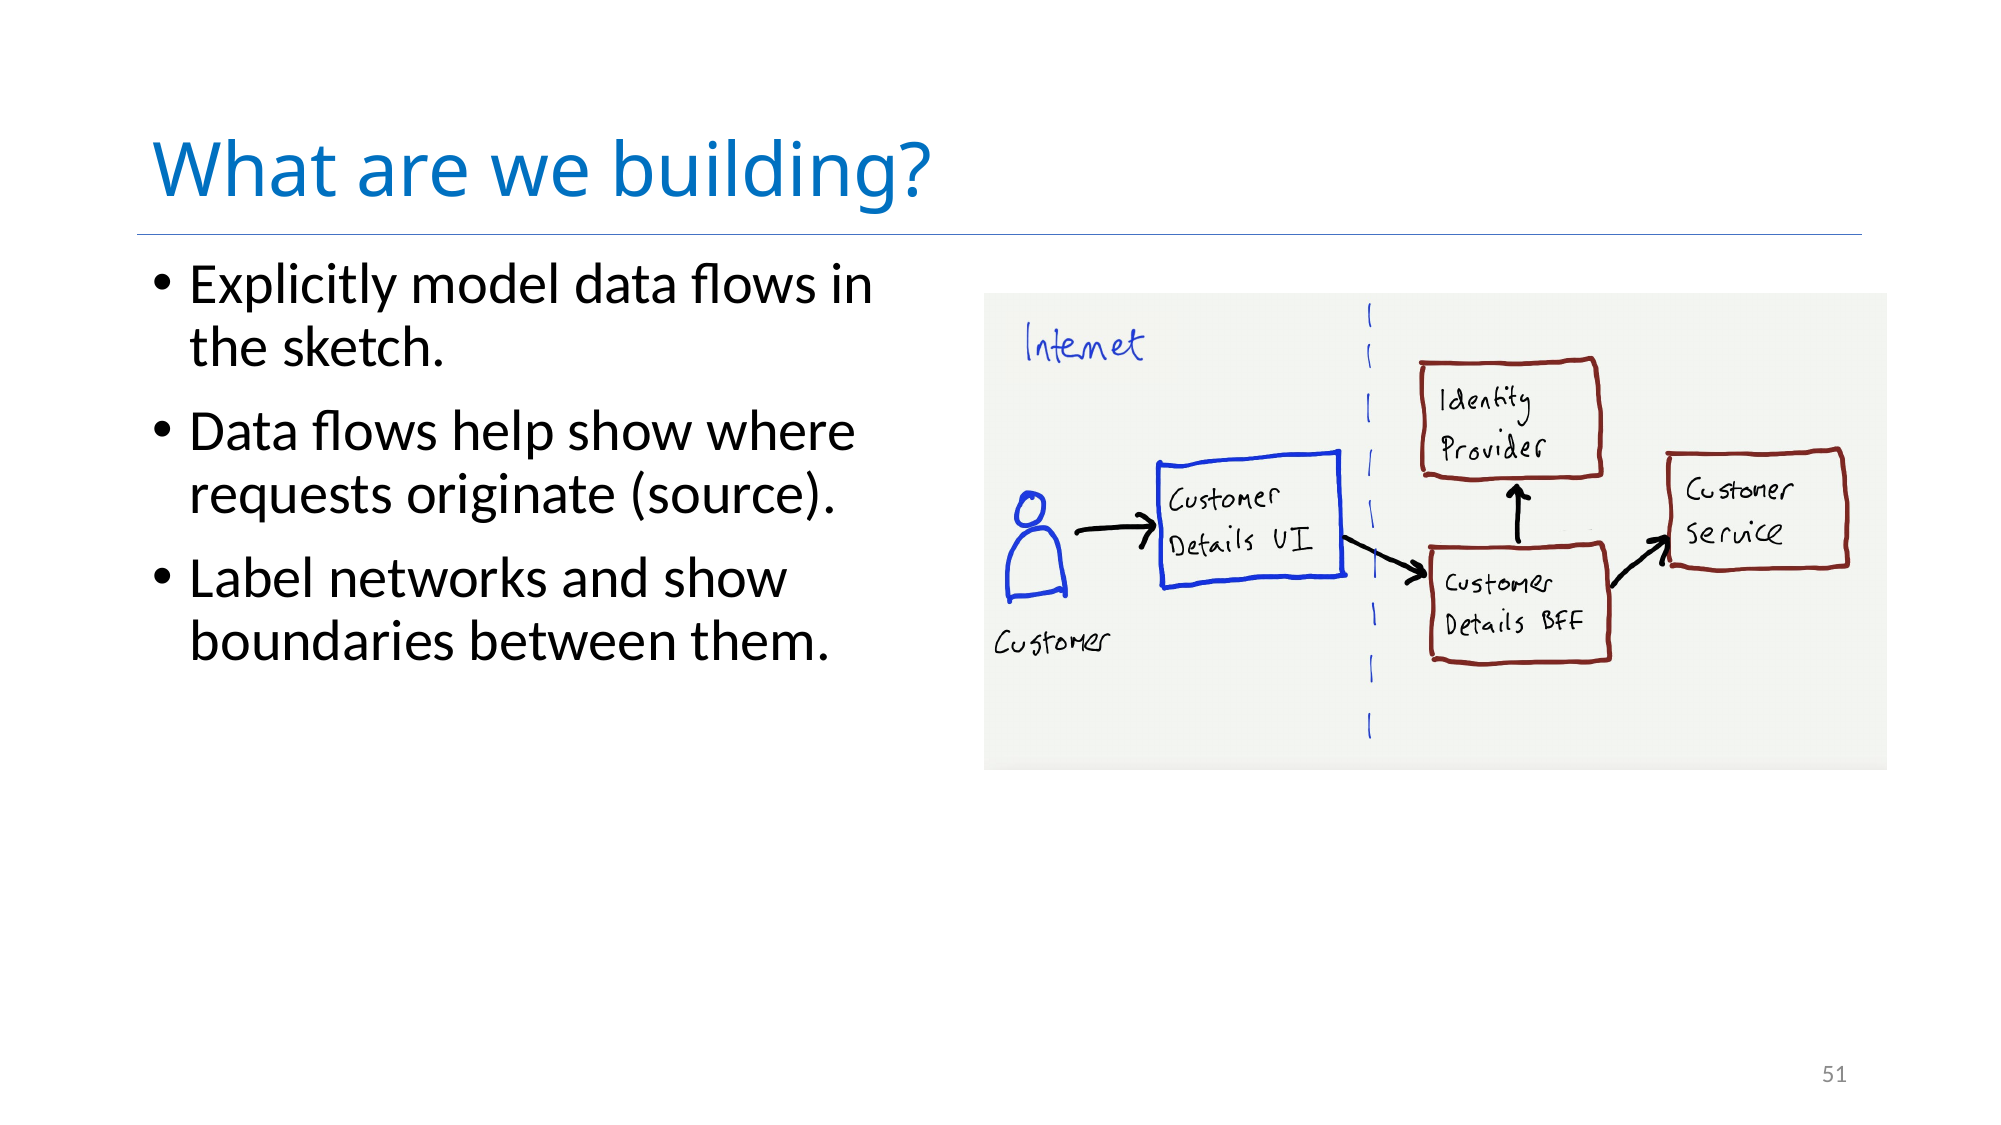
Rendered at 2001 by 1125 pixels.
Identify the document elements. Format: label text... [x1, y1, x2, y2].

title What are we building? [137, 3, 1863, 221]
picture [984, 293, 1887, 770]
list Explicitly model data flows in the sketch. Data flows help show where requests originate (source). Label networks and show boundaries between them. [137, 246, 920, 960]
slide_number 51 [1412, 1042, 1863, 1103]
